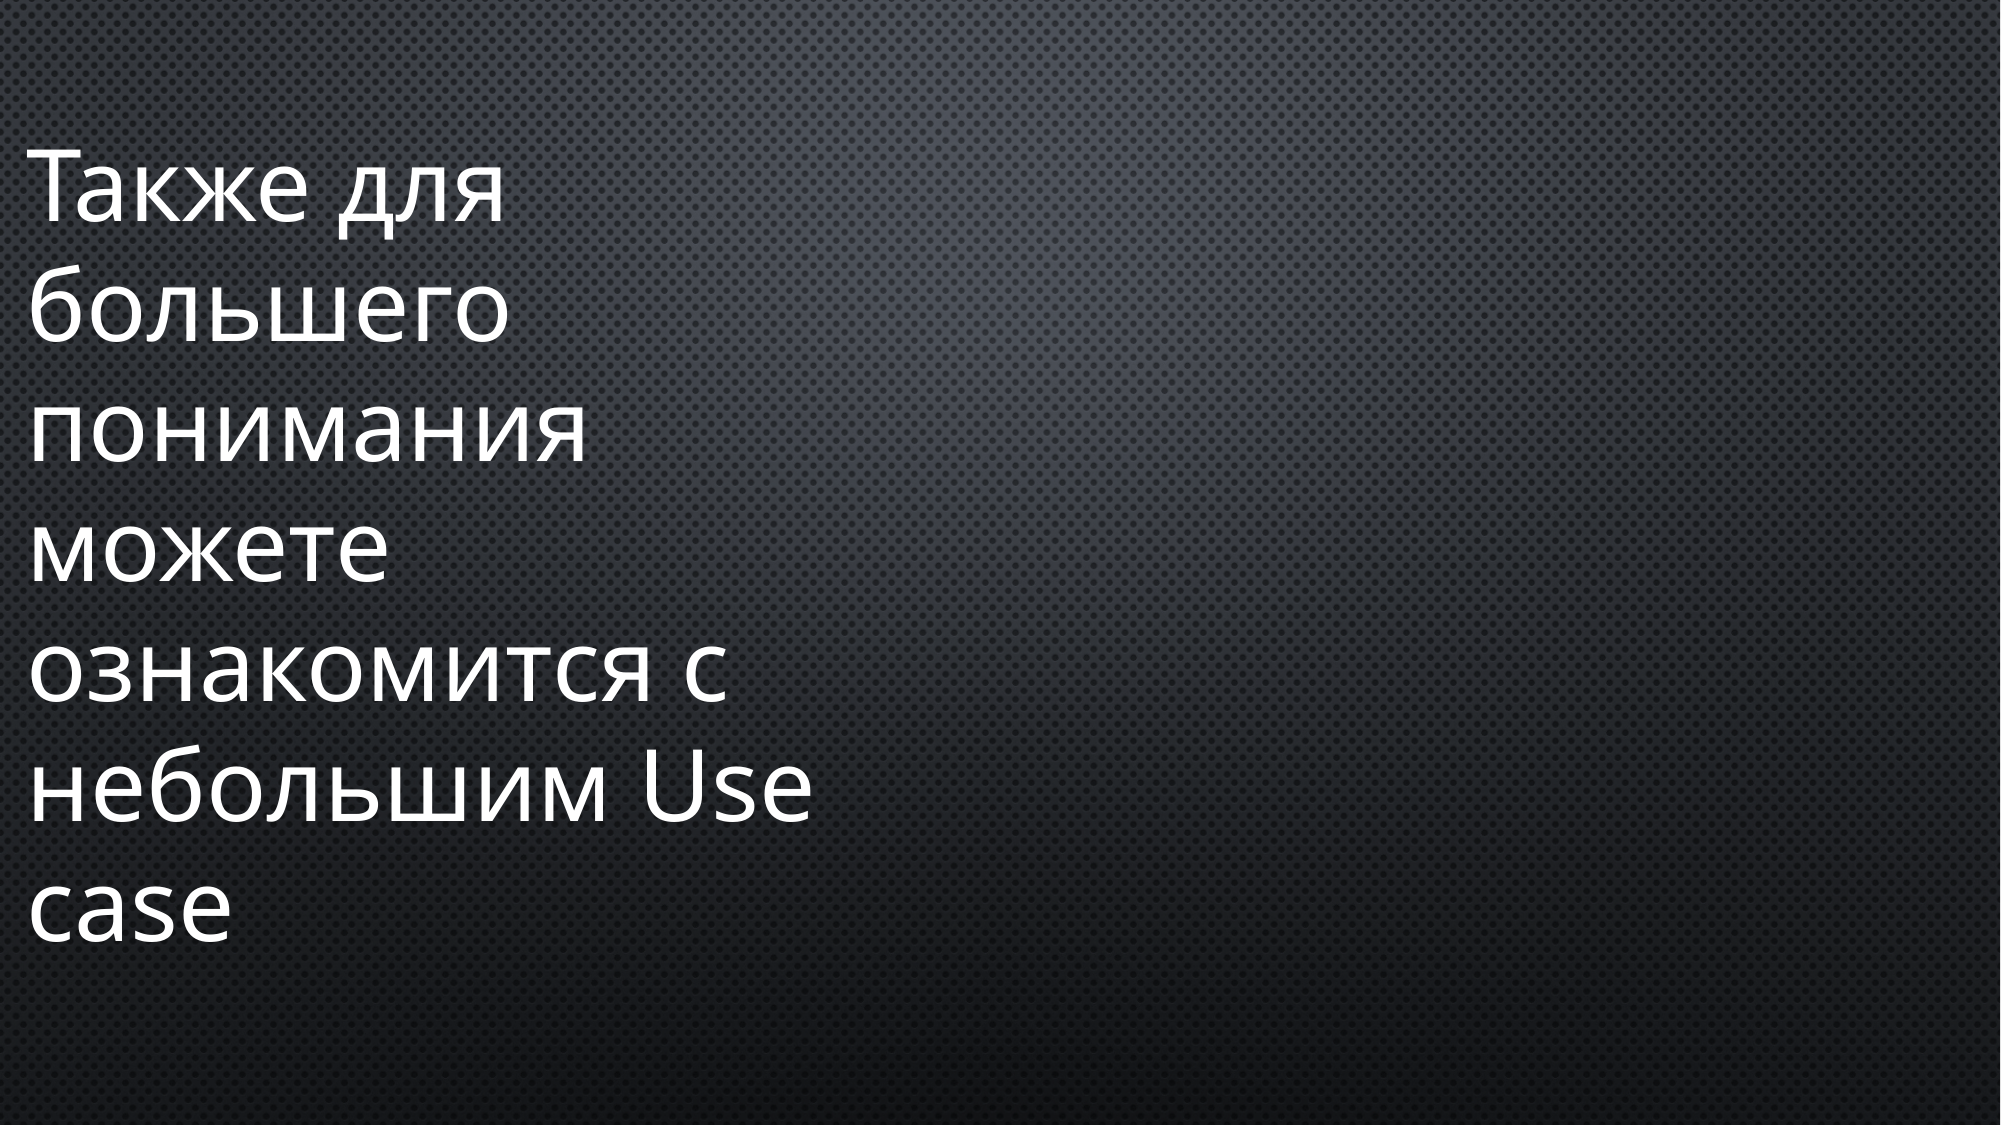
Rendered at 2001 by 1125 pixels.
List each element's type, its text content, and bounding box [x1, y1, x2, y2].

text_box Также для большего понимания можете ознакомится с небольшим Use case [11, 0, 851, 969]
picture [0, 0, 2001, 1125]
